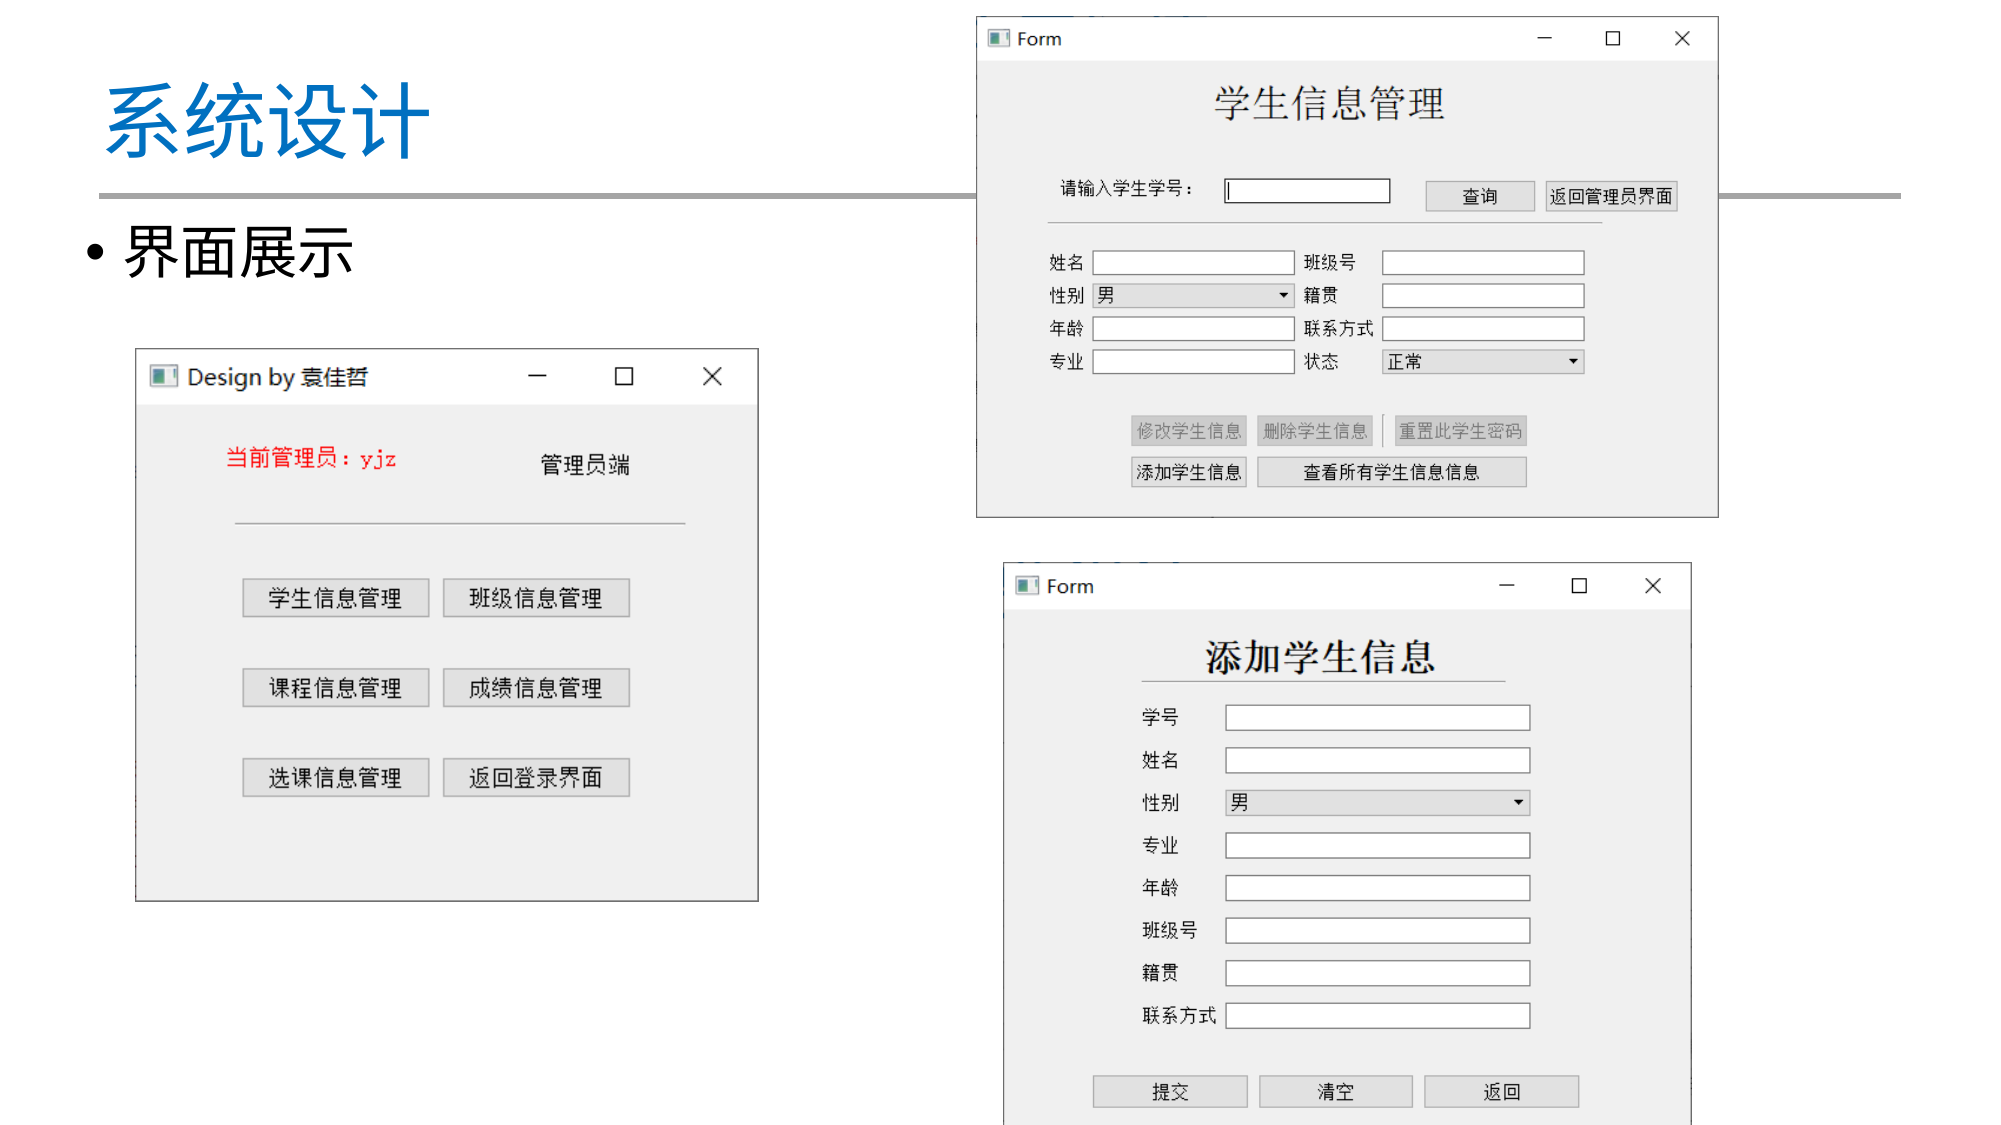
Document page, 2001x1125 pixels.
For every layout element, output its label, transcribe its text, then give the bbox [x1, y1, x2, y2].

list 界面展示 [70, 215, 1883, 910]
title 系统设计 [85, 73, 976, 179]
picture [135, 348, 759, 902]
picture [1002, 562, 1692, 1125]
picture [976, 16, 1719, 518]
